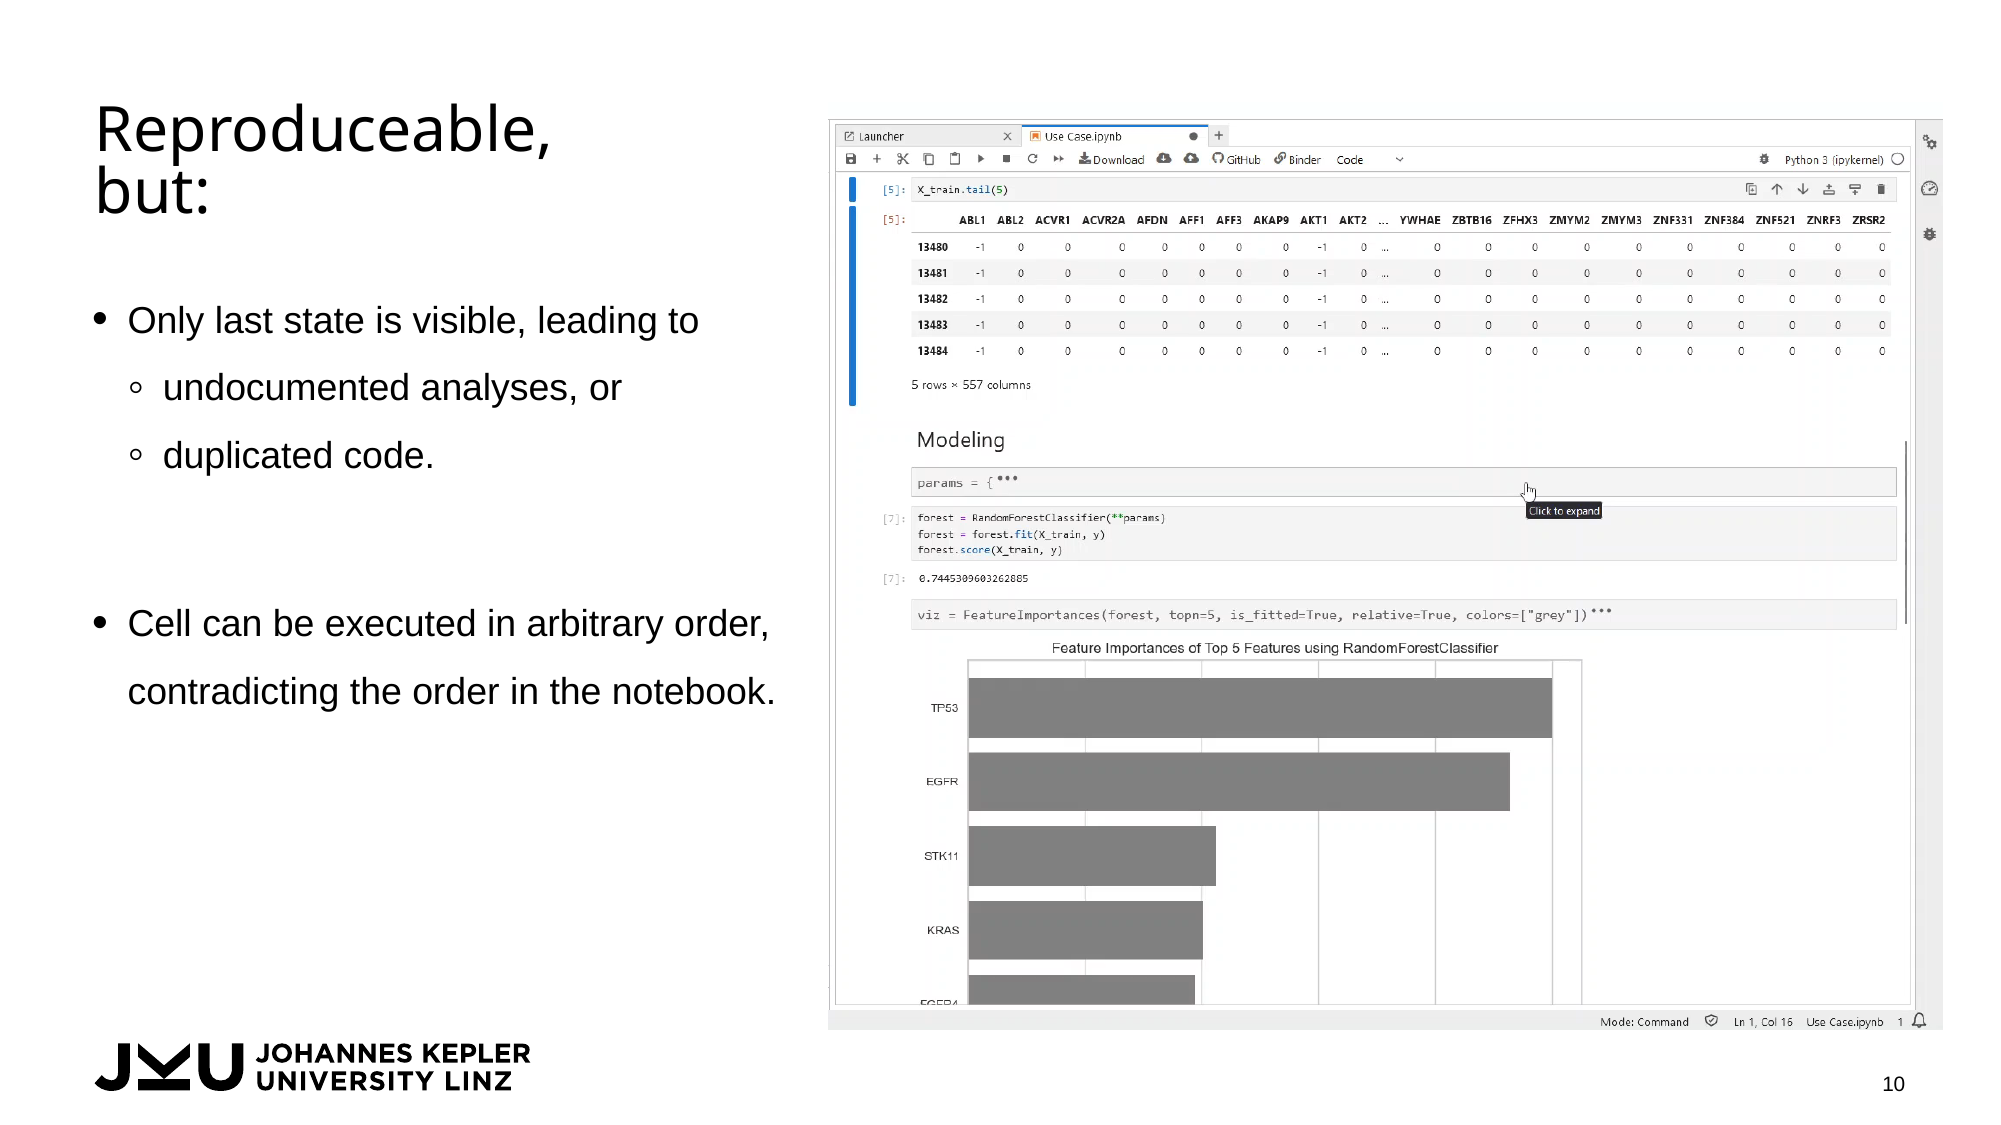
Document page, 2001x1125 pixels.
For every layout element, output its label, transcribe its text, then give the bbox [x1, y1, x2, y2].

text_box Only last state is visible, leading to undocumented analyses, or duplicated code. Cell can be executed in arbitrary order, contradicting the order in the notebook. [77, 265, 805, 1007]
title Reproduceable, but: [79, 94, 827, 257]
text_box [827, 94, 1944, 1031]
slide_number 10 [1807, 1042, 1921, 1103]
